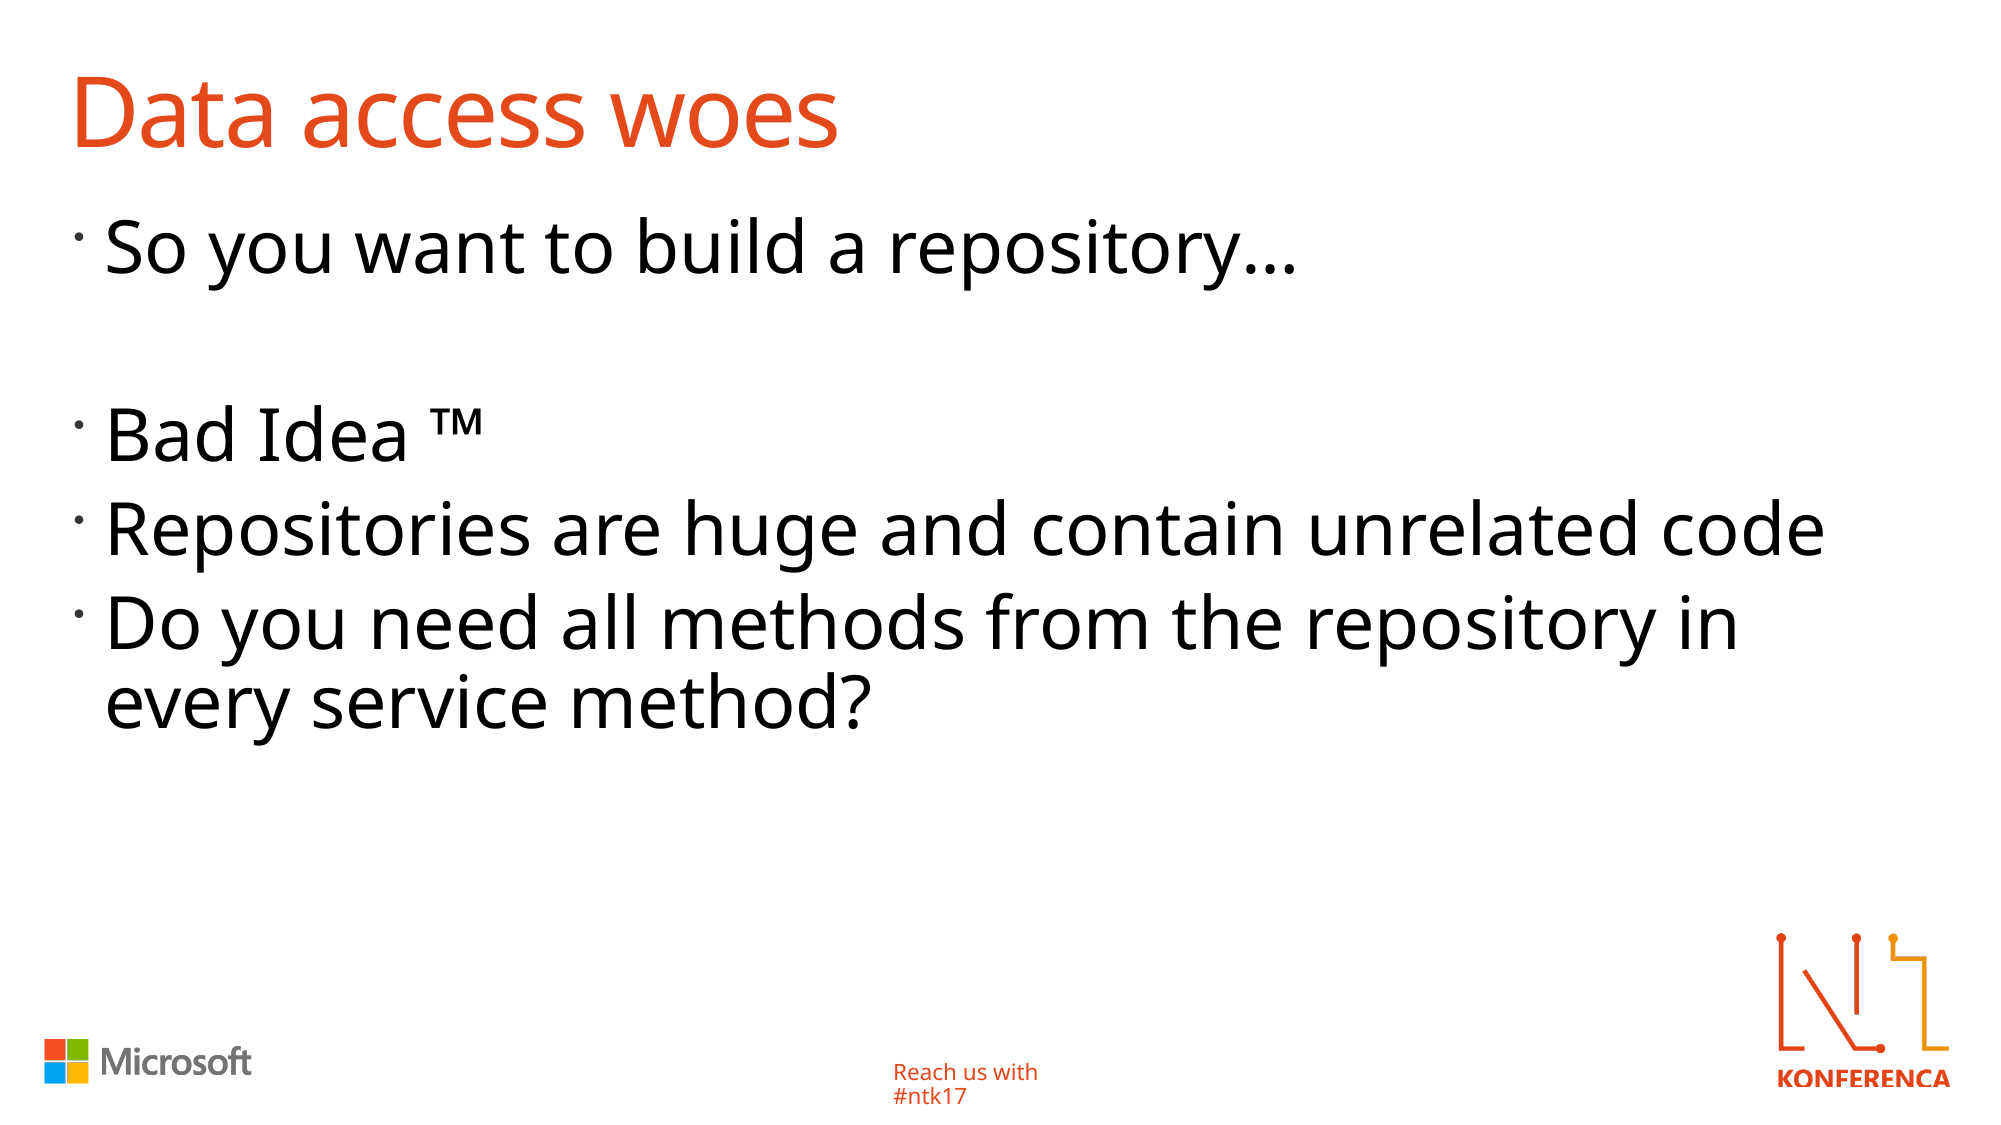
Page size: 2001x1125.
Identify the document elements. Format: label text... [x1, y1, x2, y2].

picture [44, 1012, 280, 1100]
title Data access woes [44, 47, 1957, 194]
list So you want to build a repository… Bad Idea ™ Repositories are huge and contain unrelated code Do you need all methods from the repository in every service method? [44, 194, 1957, 778]
